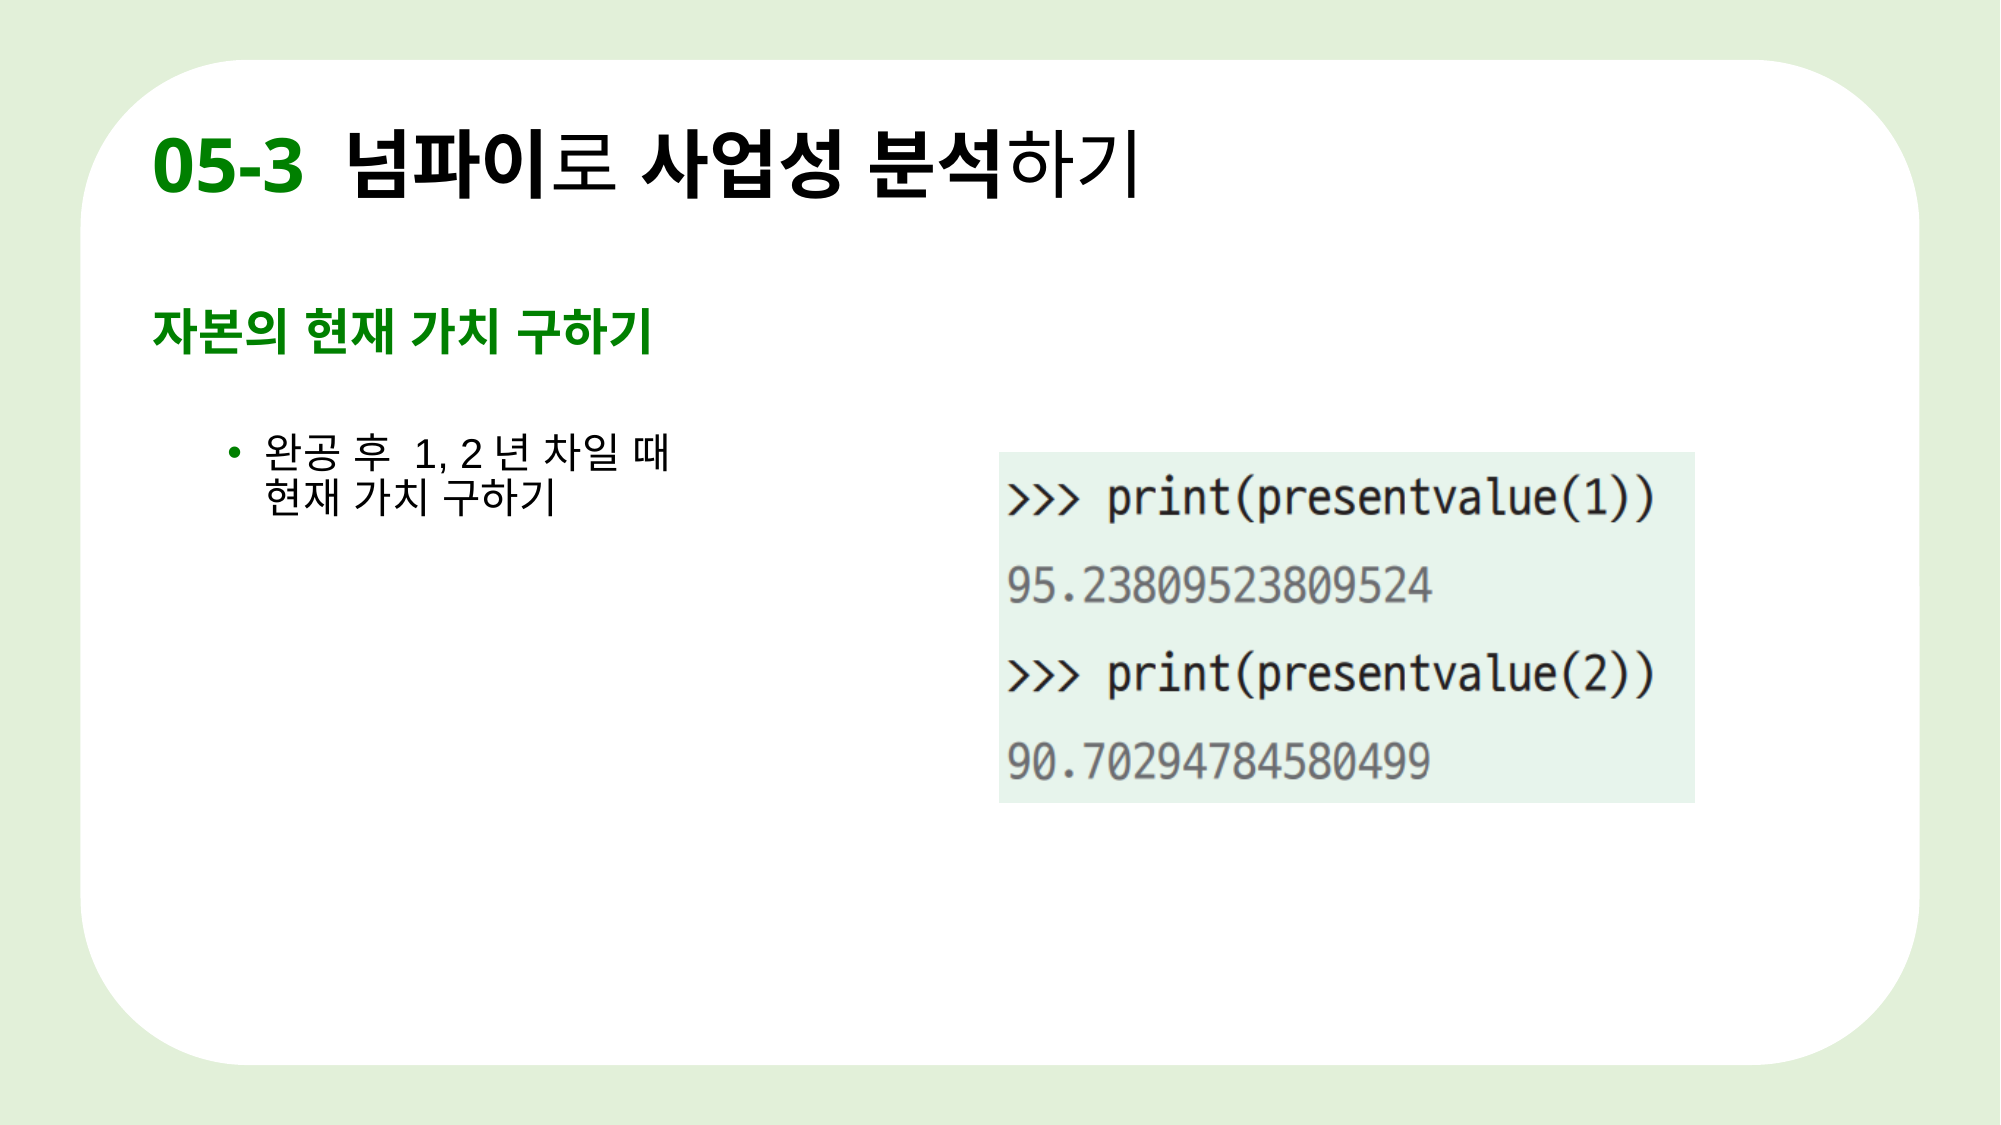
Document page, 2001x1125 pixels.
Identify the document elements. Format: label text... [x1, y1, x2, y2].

picture [999, 452, 1695, 803]
list 자본의 현재 가치 구하기 완공 후 1, 2년 차일 때 현재 가치 구하기 [137, 299, 1863, 1014]
title 05-3 넘파이로 사업성 분석하기 [137, 59, 1863, 278]
